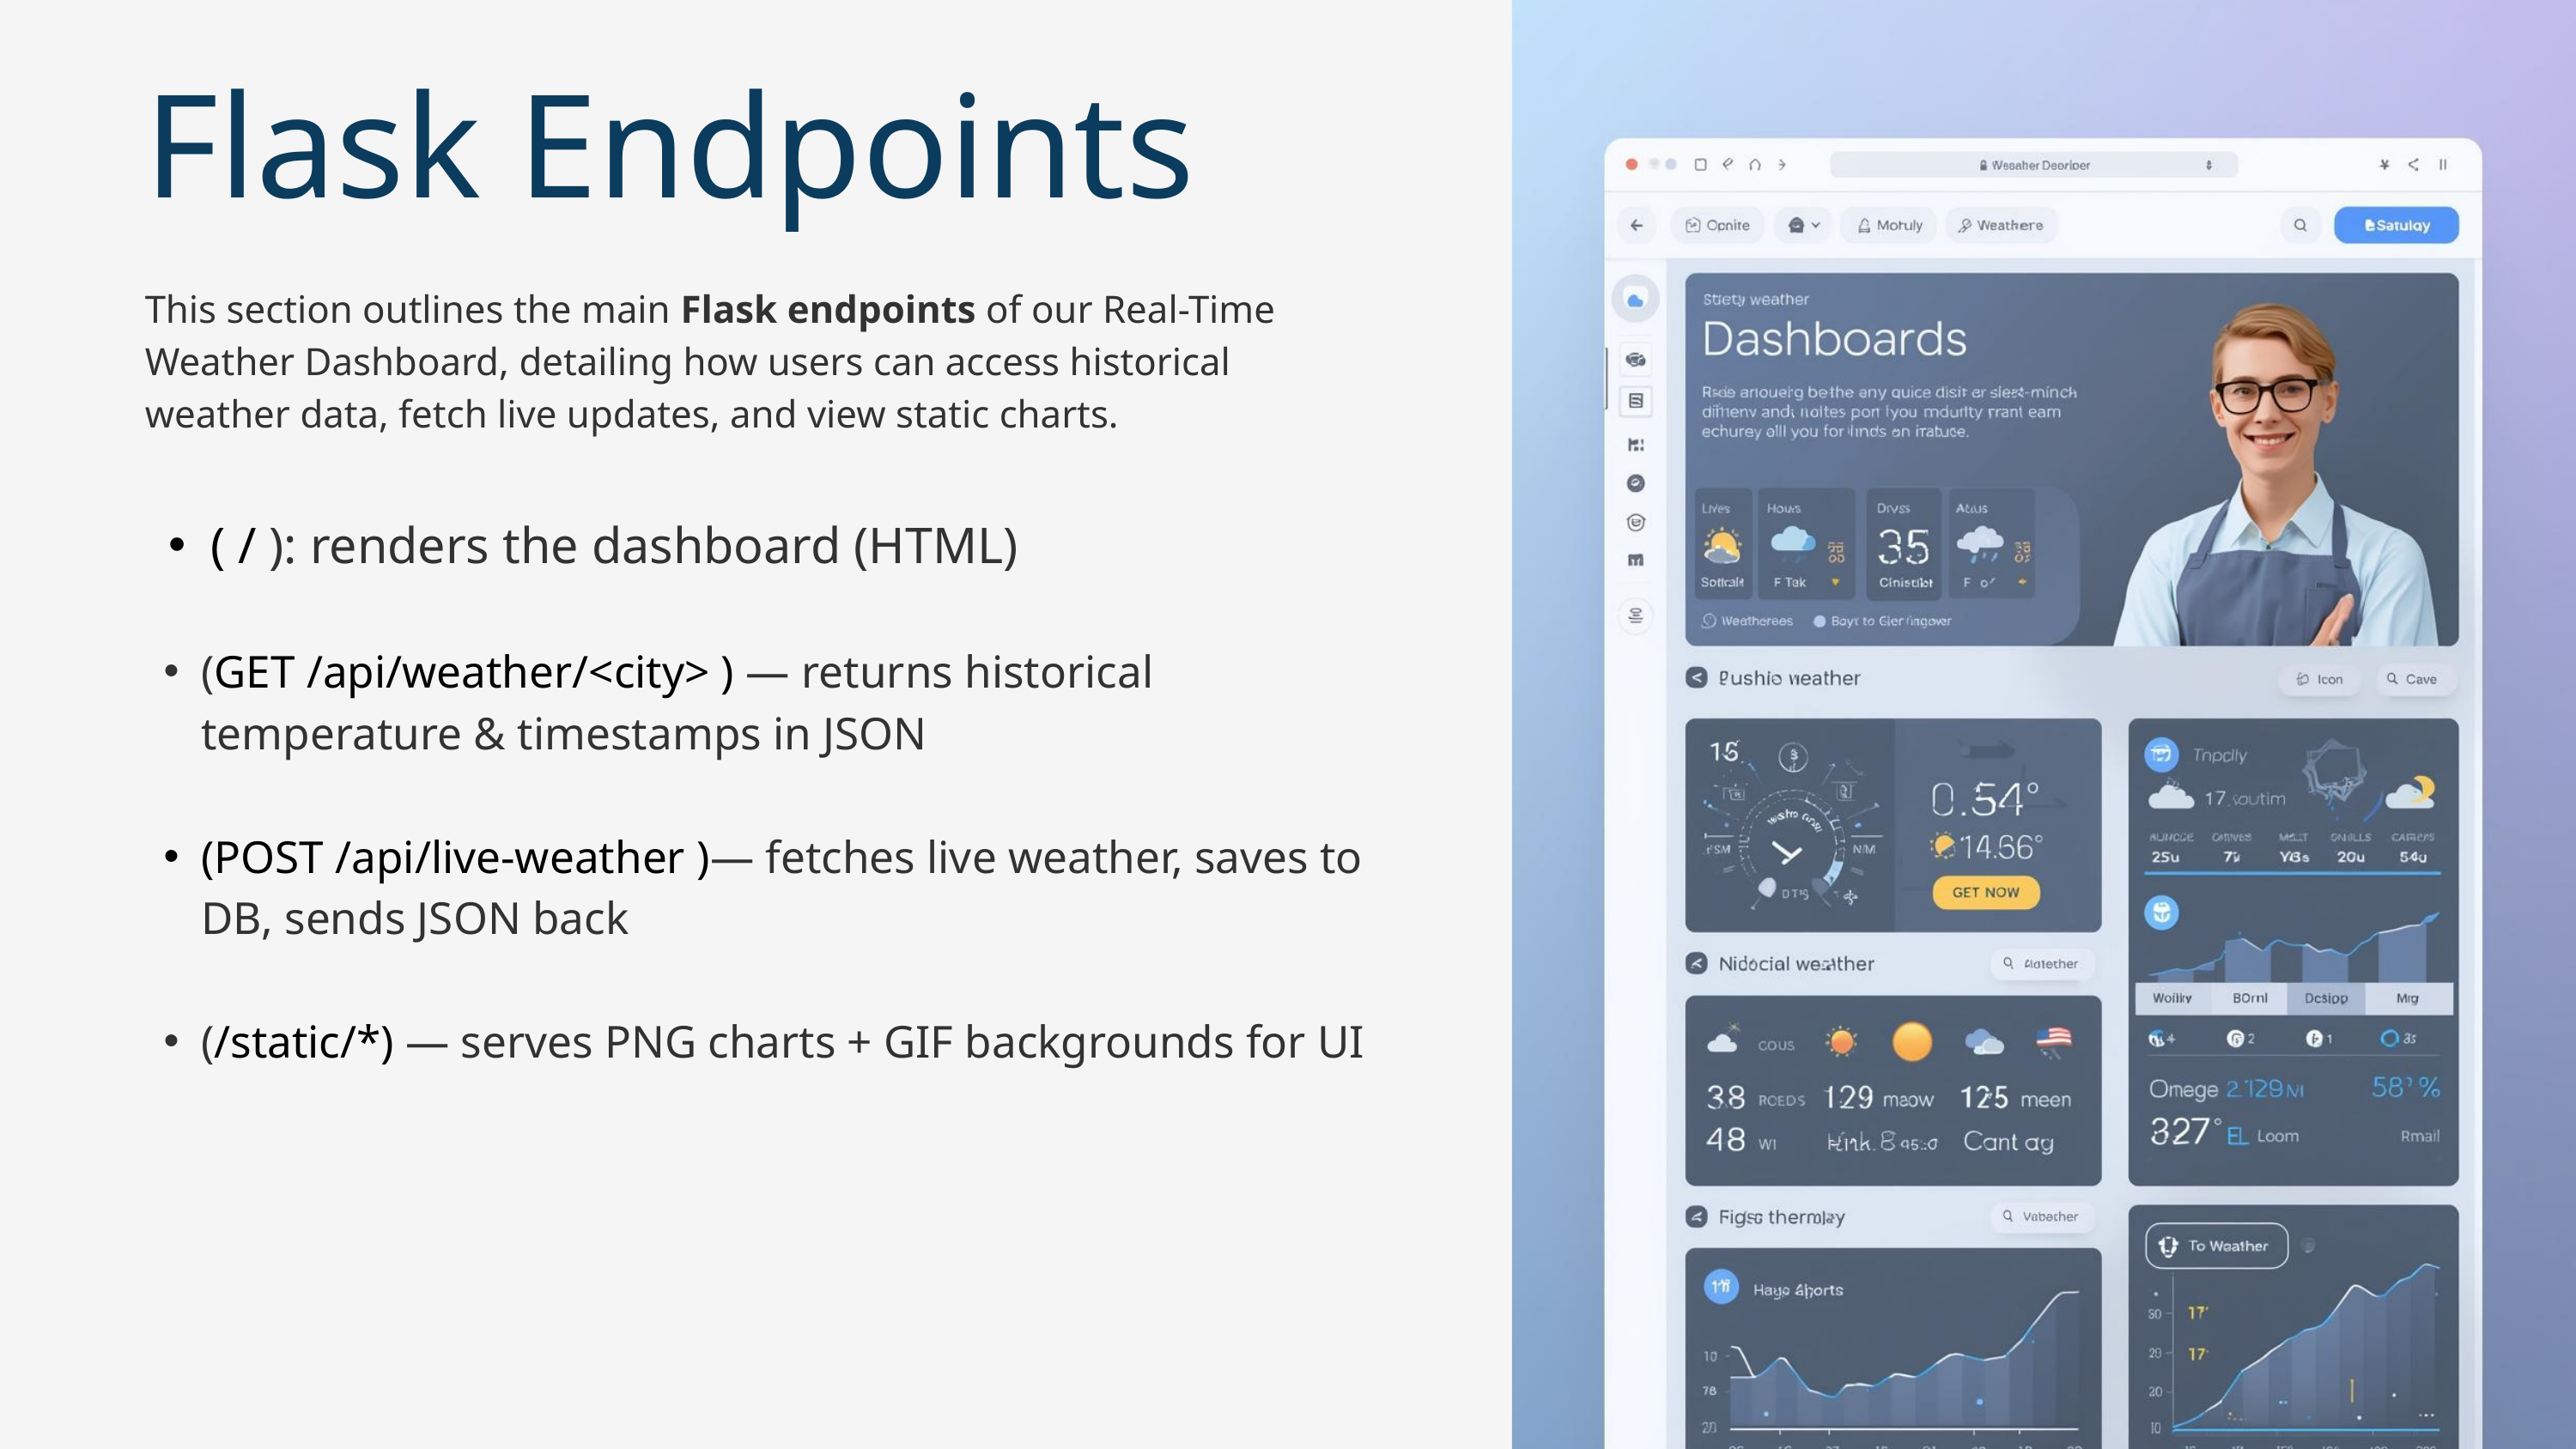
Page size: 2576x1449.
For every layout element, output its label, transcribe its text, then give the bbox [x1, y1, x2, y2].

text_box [144, 61, 1318, 433]
text_box ( / ): renders the dashboard (HTML) (GET /api/weather/<city> ) — returns historical temperature & timestamps in JSON (POST /api/live-weather )— fetches live weather, saves to DB, sends JSON back (/static/*) — serves PNG charts + GIF backgrounds for UI [126, 504, 1390, 1124]
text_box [1511, 0, 2576, 1449]
